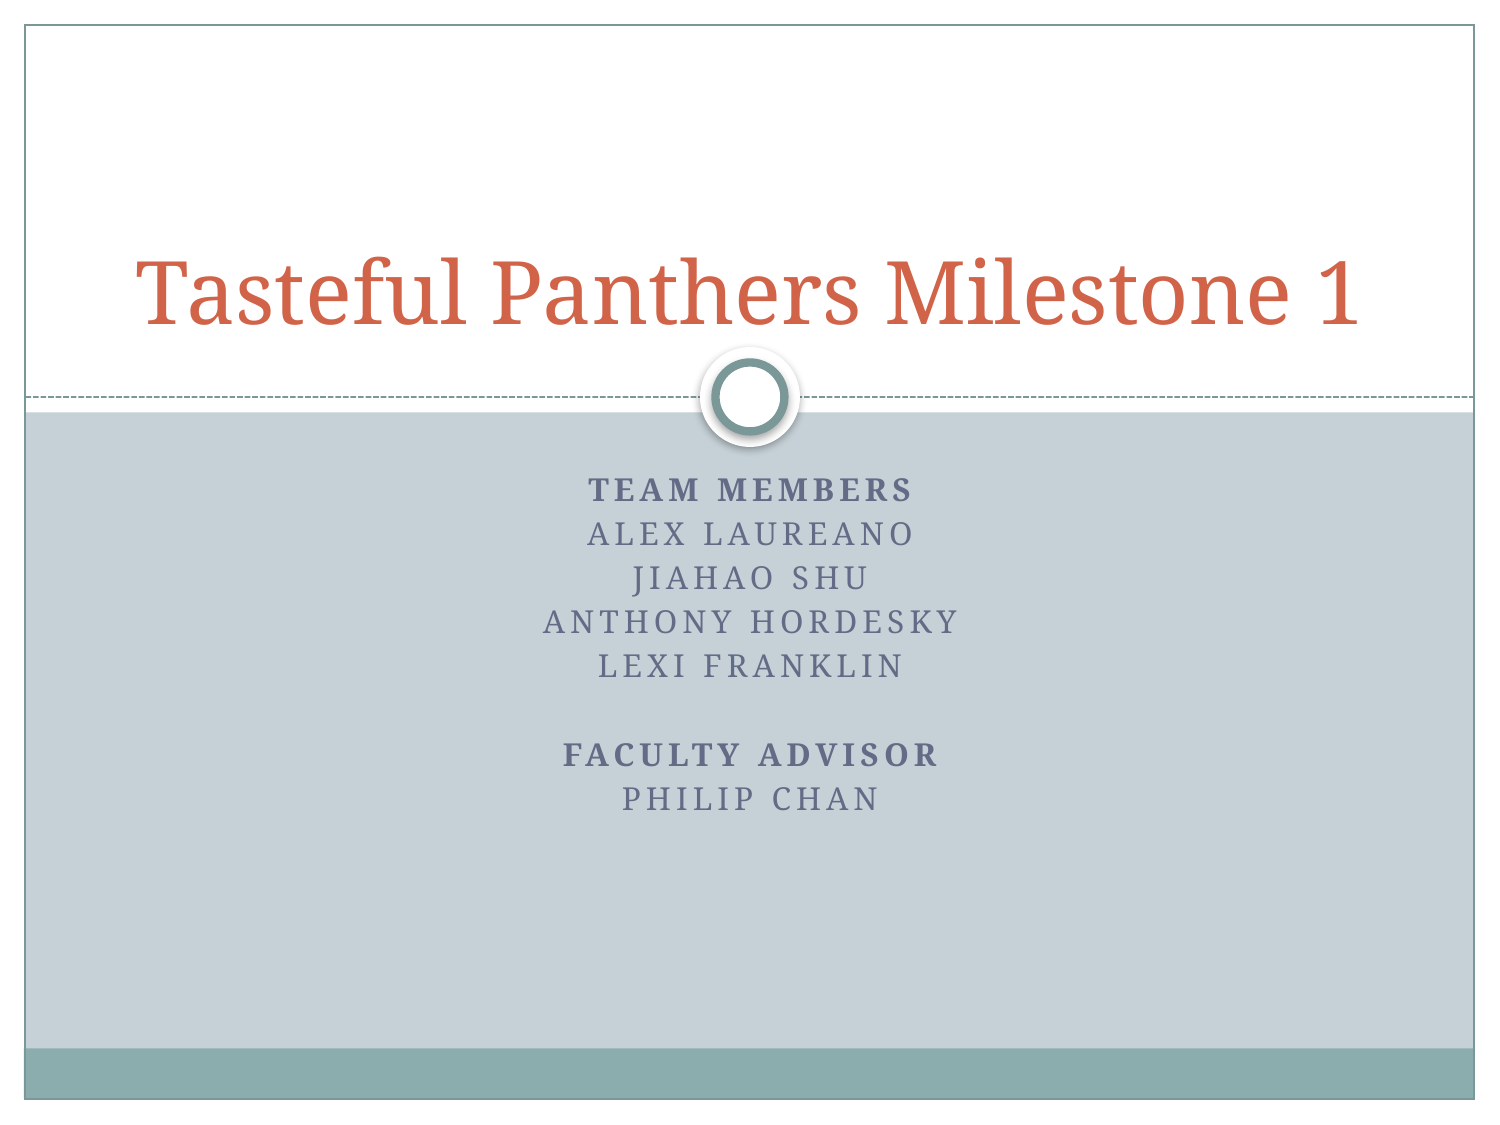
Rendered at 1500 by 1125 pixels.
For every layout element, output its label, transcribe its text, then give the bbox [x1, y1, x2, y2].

subtitle Team Members Alex Laureano Jiahao Shu Anthony Hordesky Lexi Franklin Faculty Advisor Philip Chan [225, 462, 1275, 825]
title Tasteful Panthers Milestone 1 [112, 62, 1388, 350]
